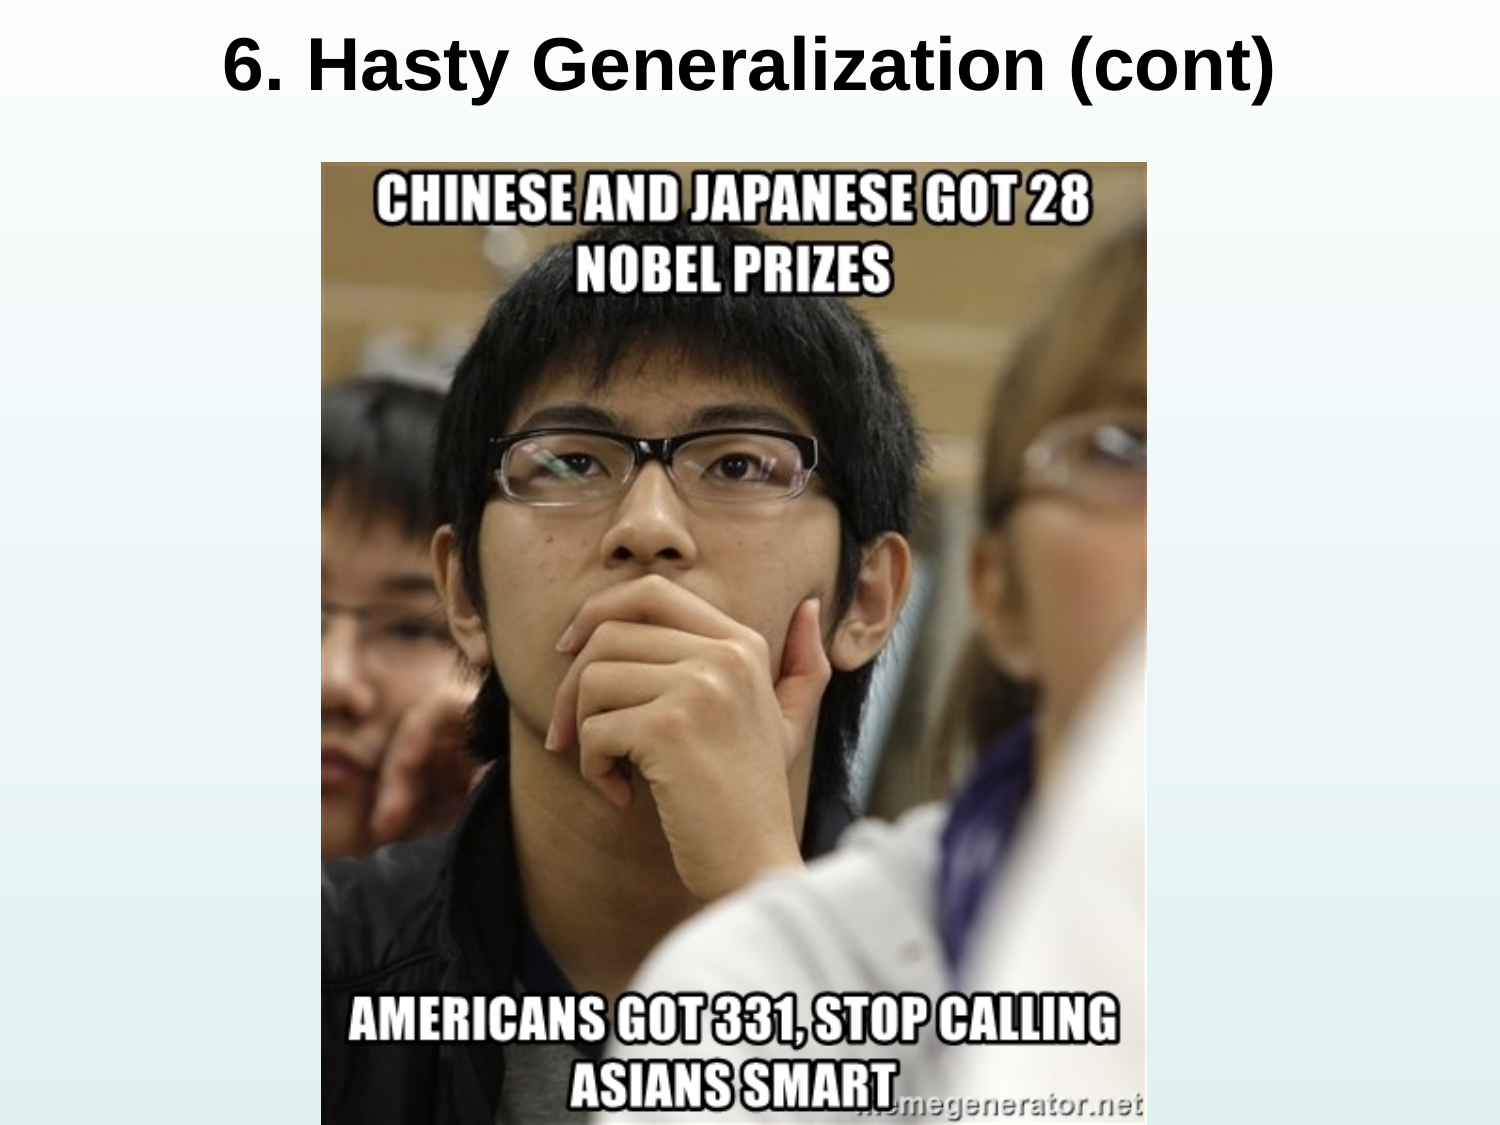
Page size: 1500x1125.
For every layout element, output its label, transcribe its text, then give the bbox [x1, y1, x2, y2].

title 6. Hasty Generalization (cont) [75, 2, 1425, 120]
picture [320, 162, 1147, 1125]
